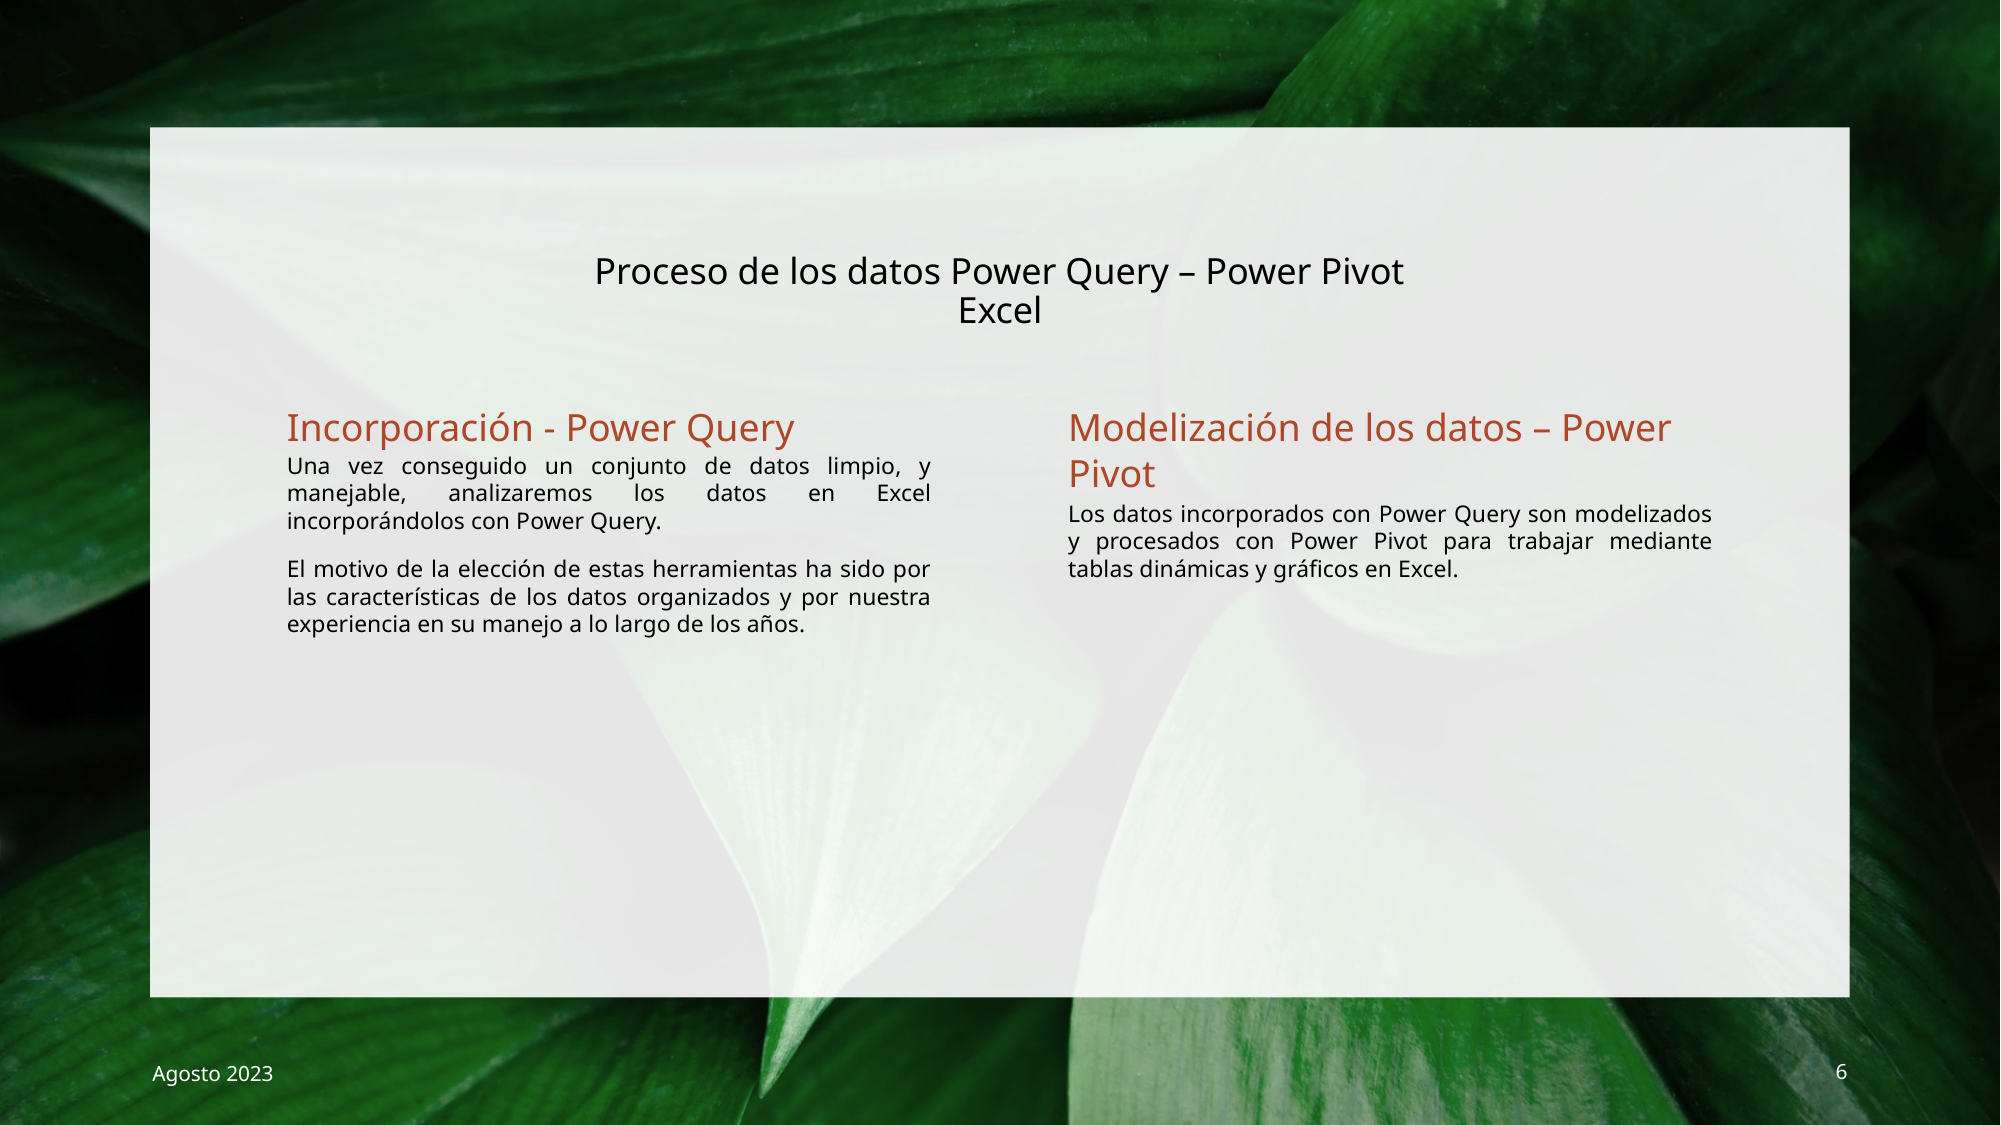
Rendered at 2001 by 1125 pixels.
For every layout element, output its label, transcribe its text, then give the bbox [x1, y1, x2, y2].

picture [0, 0, 2000, 1125]
slide_number 6 [1412, 1042, 1863, 1103]
slide_number Agosto 2023 [137, 1042, 588, 1103]
list Incorporación - Power Query [271, 395, 947, 441]
list Una vez conseguido un conjunto de datos limpio, y manejable, analizaremos los datos en Excel incorporándolos con Power Query. El motivo de la elección de estas herramientas ha sido por las características de los datos organizados y por nuestra experiencia en su manejo a lo largo de los años. [271, 444, 947, 729]
title Proceso de los datos Power Query – Power Pivot Excel [174, 246, 1825, 339]
text_box Los datos incorporados con Power Query son modelizados y procesados con Power Pivot para trabajar mediante tablas dinámicas y gráficos en Excel. [1053, 491, 1729, 777]
text_box Modelización de los datos – Power Pivot [1053, 395, 1729, 441]
